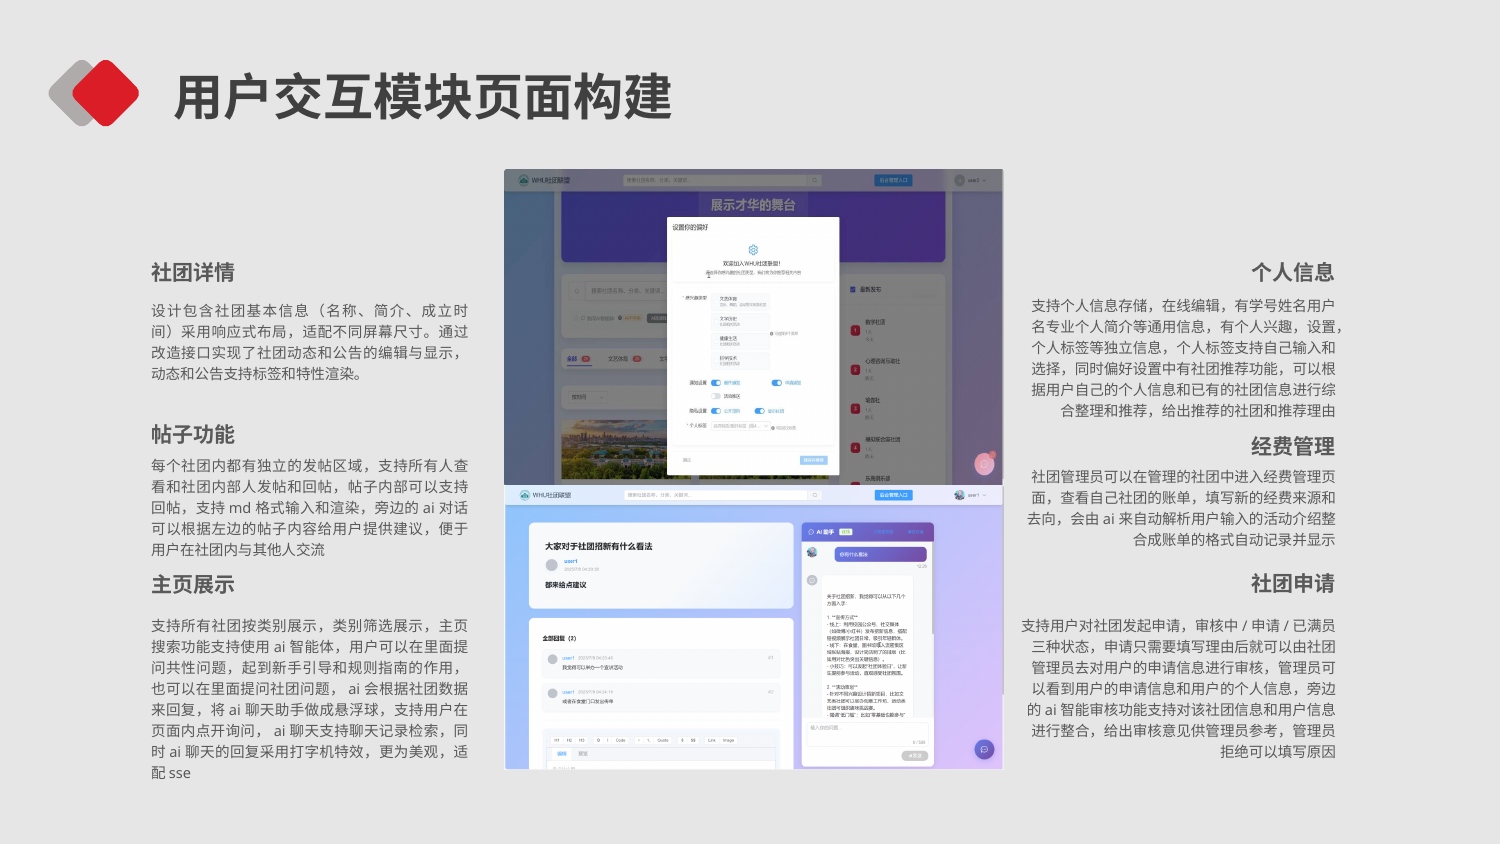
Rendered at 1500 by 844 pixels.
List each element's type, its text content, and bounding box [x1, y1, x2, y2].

text_box [71, 59, 140, 128]
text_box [136, 247, 483, 390]
text_box [47, 59, 94, 128]
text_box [1004, 557, 1351, 769]
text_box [1004, 420, 1351, 556]
text_box 用户交互模块页面构建 [158, 58, 689, 133]
picture [504, 169, 1004, 770]
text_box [136, 409, 483, 558]
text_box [136, 558, 483, 790]
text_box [1004, 247, 1351, 420]
